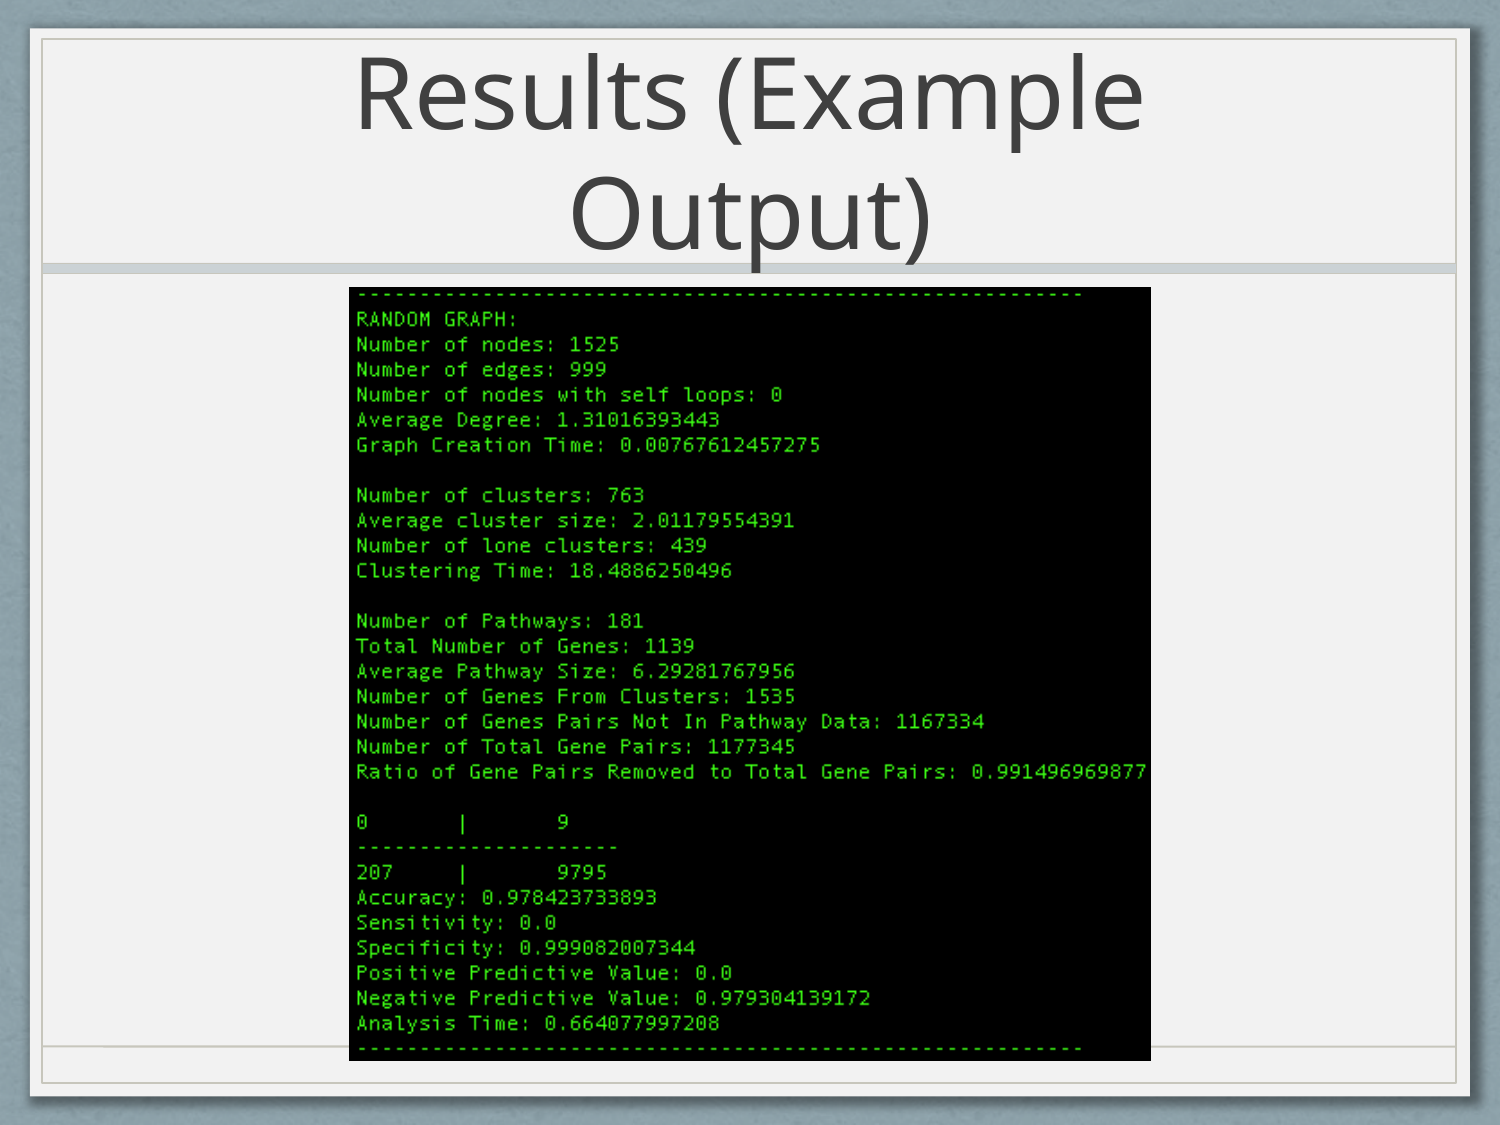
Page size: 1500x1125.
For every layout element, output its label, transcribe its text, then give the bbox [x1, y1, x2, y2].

title Results (Example Output) [147, 40, 1353, 260]
picture [348, 287, 1152, 1061]
